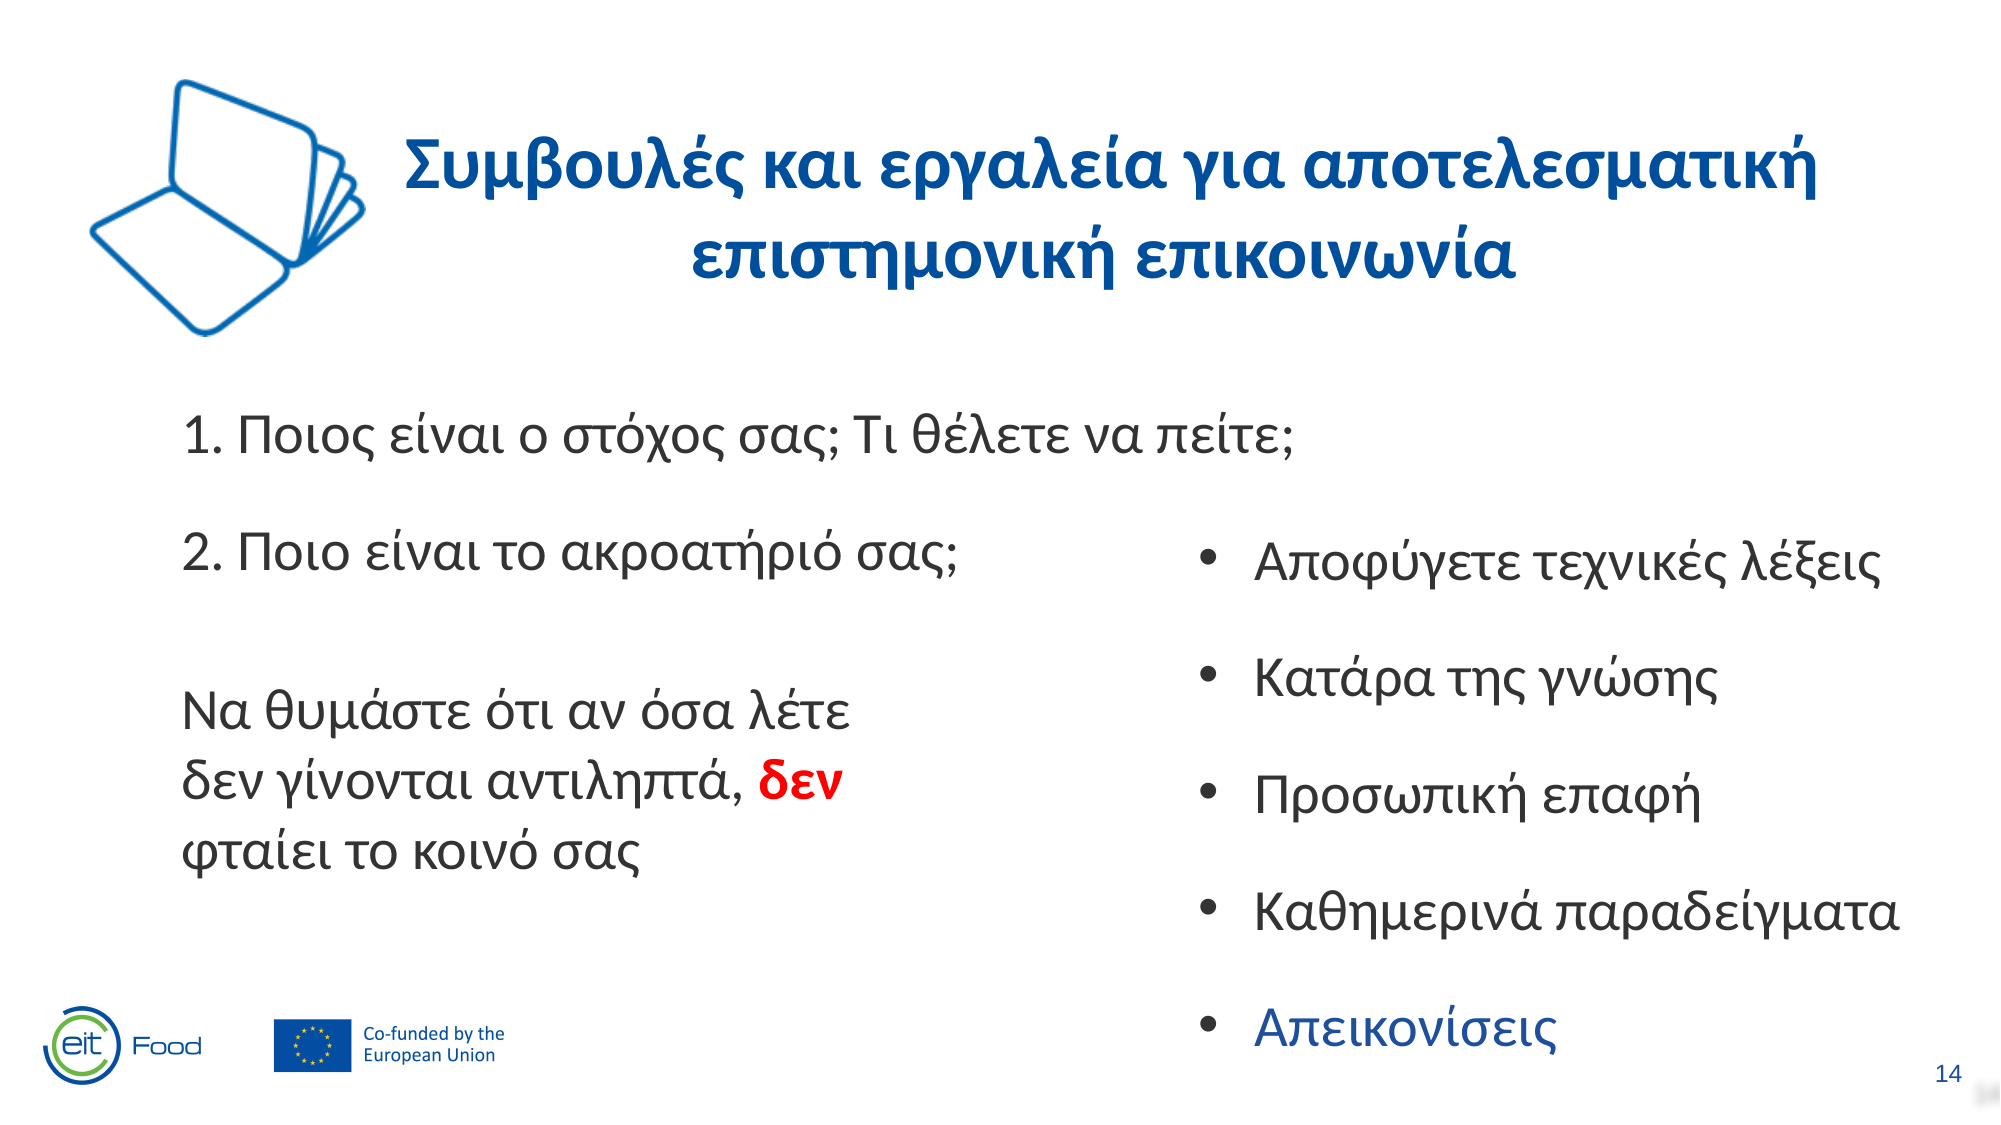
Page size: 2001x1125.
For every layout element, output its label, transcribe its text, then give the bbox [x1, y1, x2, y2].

list Συμβουλές και εργαλεία για αποτελεσματική επιστημονική επικοινωνία [374, 105, 1851, 303]
text_box Να θυμάστε ότι αν όσα λέτε δεν γίνονται αντιληπτά, δεν φταίει το κοινό σας [166, 663, 911, 889]
picture [89, 79, 366, 337]
text_box Ποιος είναι ο στόχος σας; Τι θέλετε να πείτε; Ποιο είναι το ακροατήριό σας; [166, 345, 1362, 598]
slide_number 14 [1527, 1042, 1978, 1103]
list Αποφύγετε τεχνικές λέξεις Κατάρα της γνώσης Προσωπική επαφή Καθημερινά παραδείγματα Απεικονίσεις [1183, 479, 1944, 920]
picture [43, 1006, 504, 1085]
